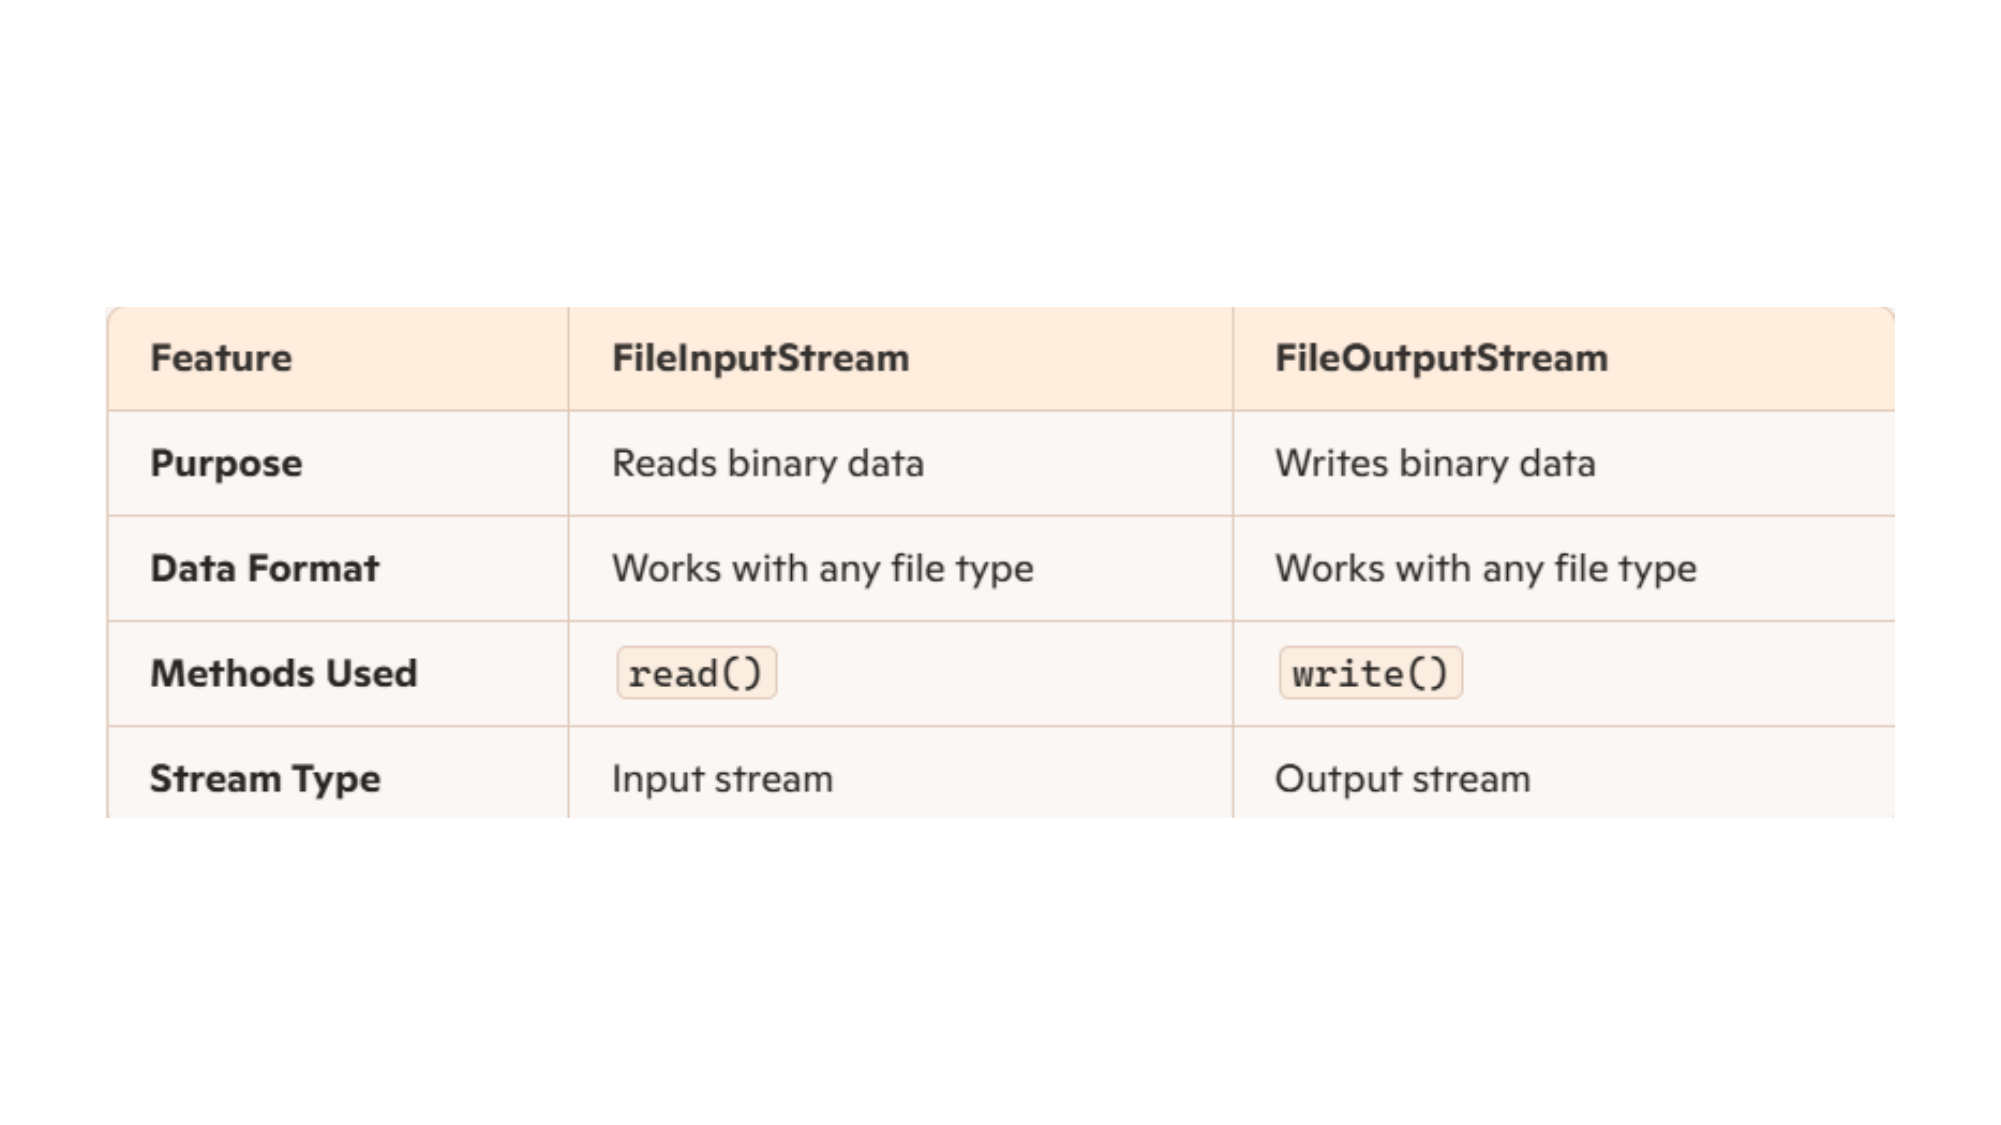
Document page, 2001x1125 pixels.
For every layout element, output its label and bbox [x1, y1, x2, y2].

list [104, 307, 1895, 818]
